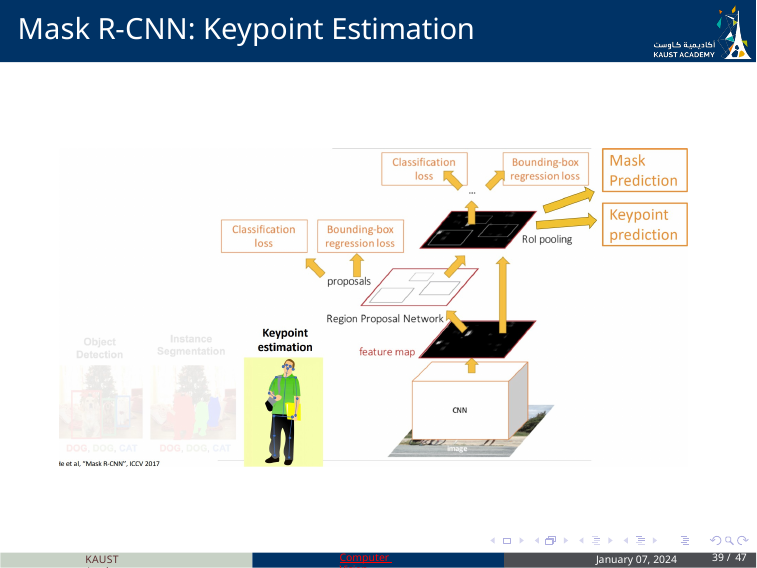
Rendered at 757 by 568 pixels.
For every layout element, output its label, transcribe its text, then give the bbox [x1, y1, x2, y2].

picture [58, 148, 688, 467]
picture [650, 2, 756, 62]
text_box Mask R-CNN: Keypoint Estimation [15, 8, 479, 46]
